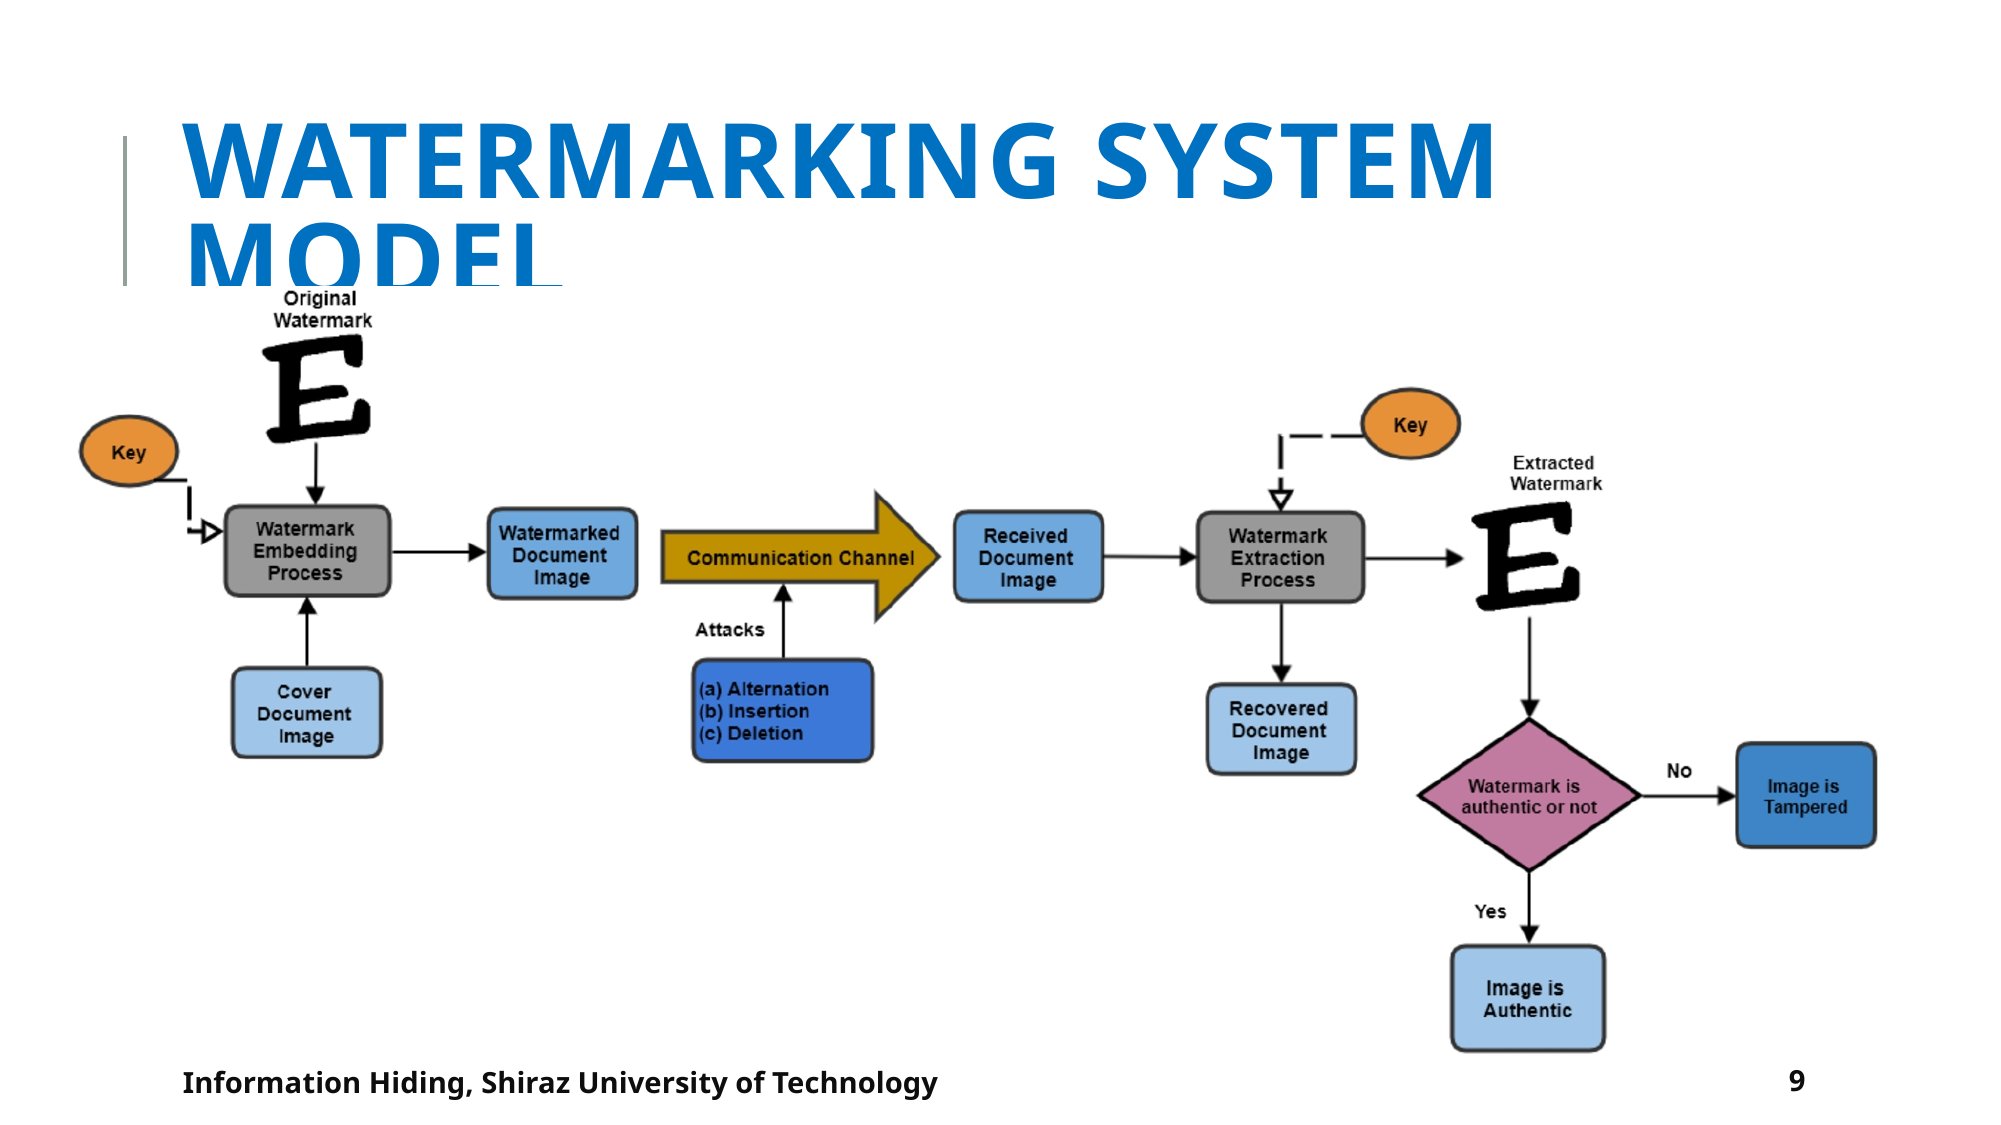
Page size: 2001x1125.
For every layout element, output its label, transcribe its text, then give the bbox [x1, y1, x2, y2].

slide_number 9 [1773, 1071, 1853, 1105]
title Watermarking System Model [168, 96, 1853, 281]
picture [69, 286, 1884, 1061]
footer Information Hiding, Shiraz University of Technology [168, 1071, 1773, 1105]
